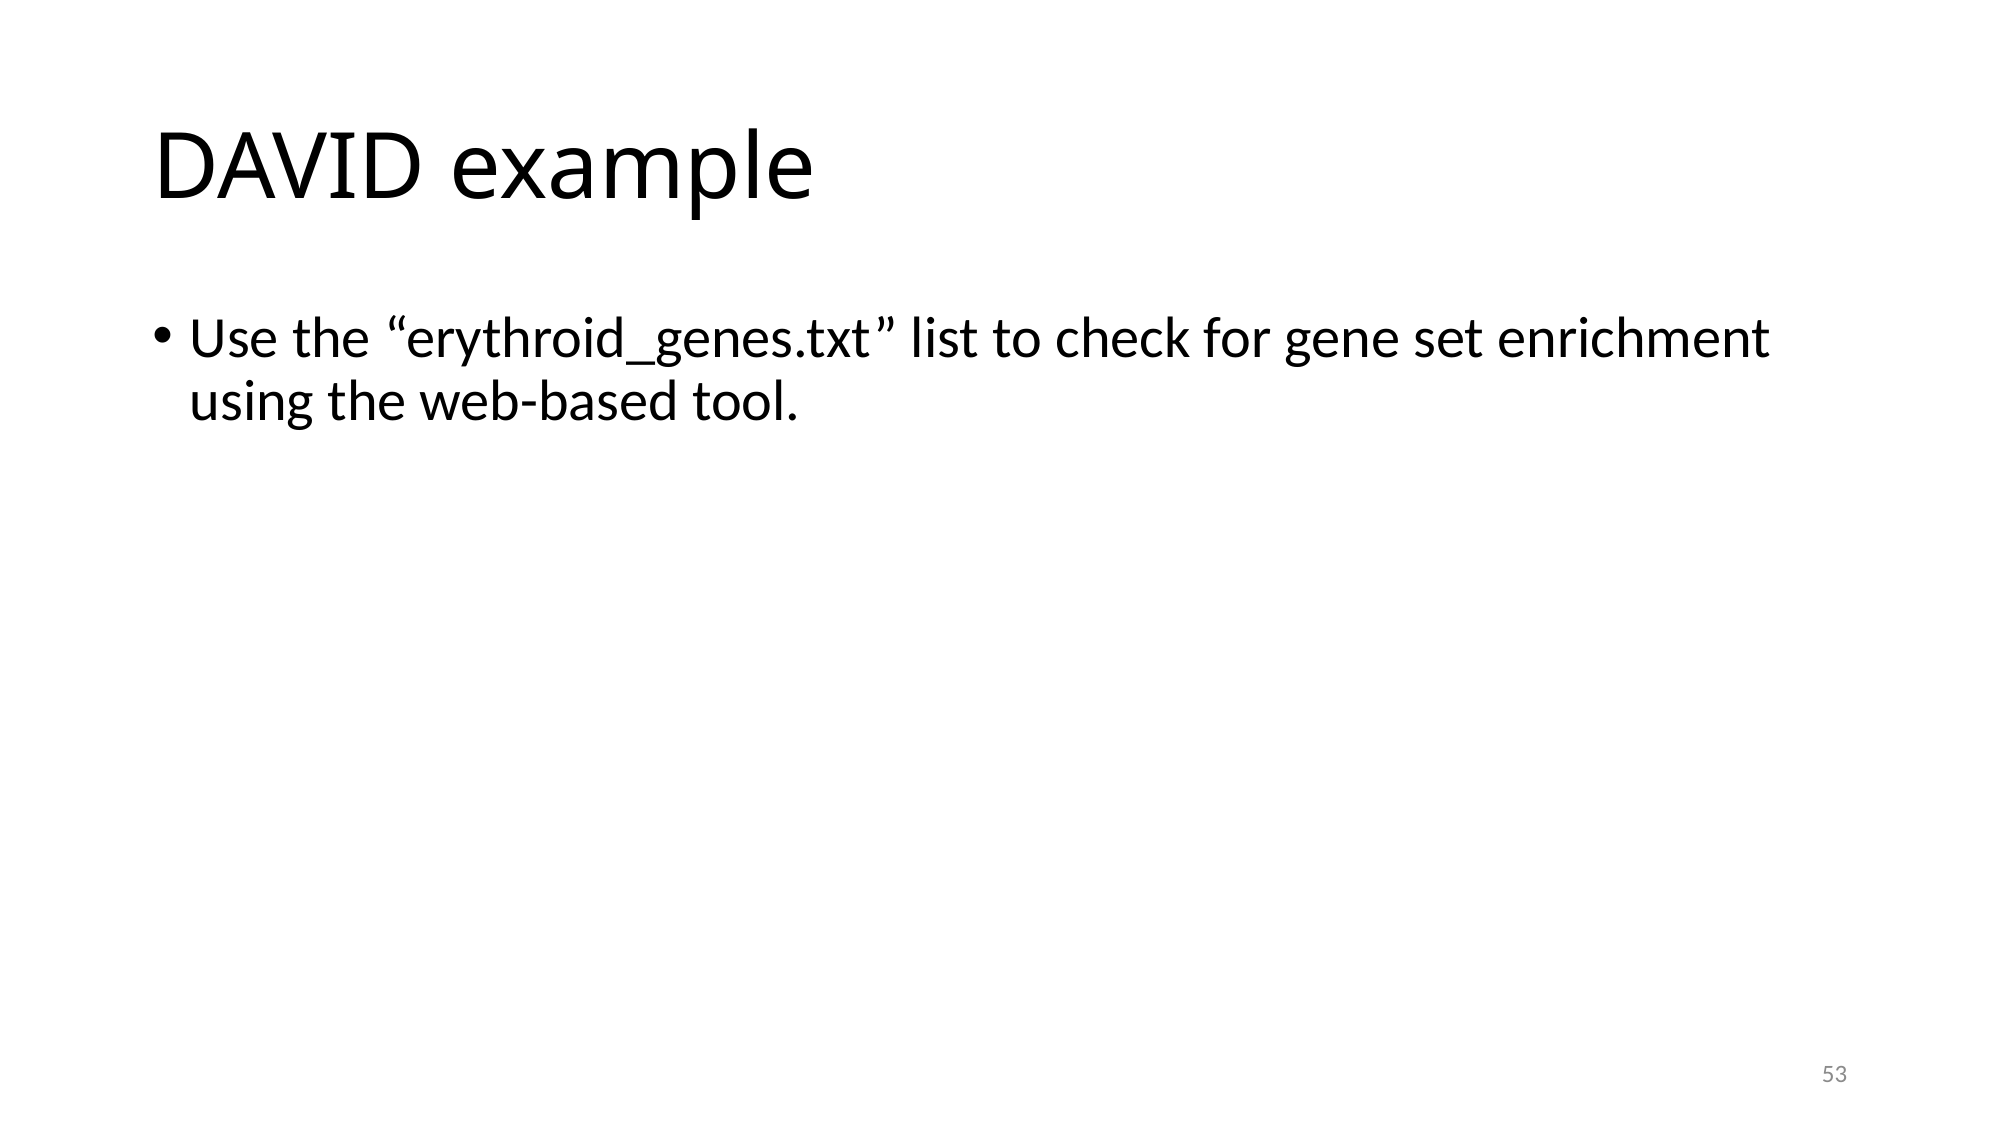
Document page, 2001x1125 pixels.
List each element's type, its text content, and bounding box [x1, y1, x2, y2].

list Use the “erythroid_genes.txt” list to check for gene set enrichment using the web-based tool. [137, 299, 1863, 1014]
title DAVID example [137, 59, 1863, 278]
slide_number 53 [1412, 1042, 1863, 1103]
